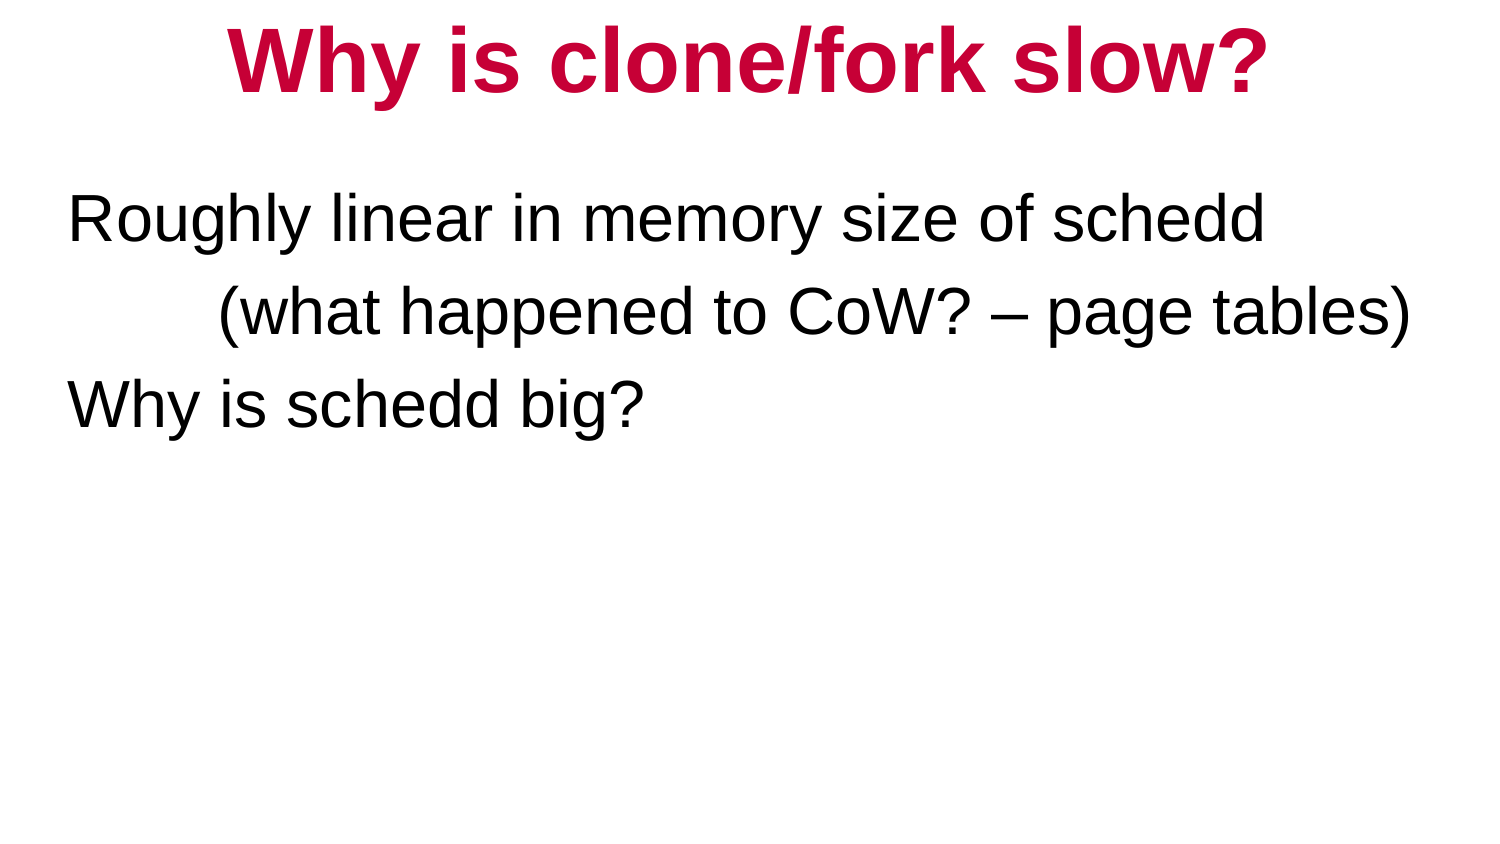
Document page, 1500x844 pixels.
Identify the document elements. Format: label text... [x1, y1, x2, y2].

list Roughly linear in memory size of schedd (what happened to CoW? – page tables) Why is schedd big? [52, 166, 1431, 687]
title Why is clone/fork slow? [0, 0, 1500, 113]
